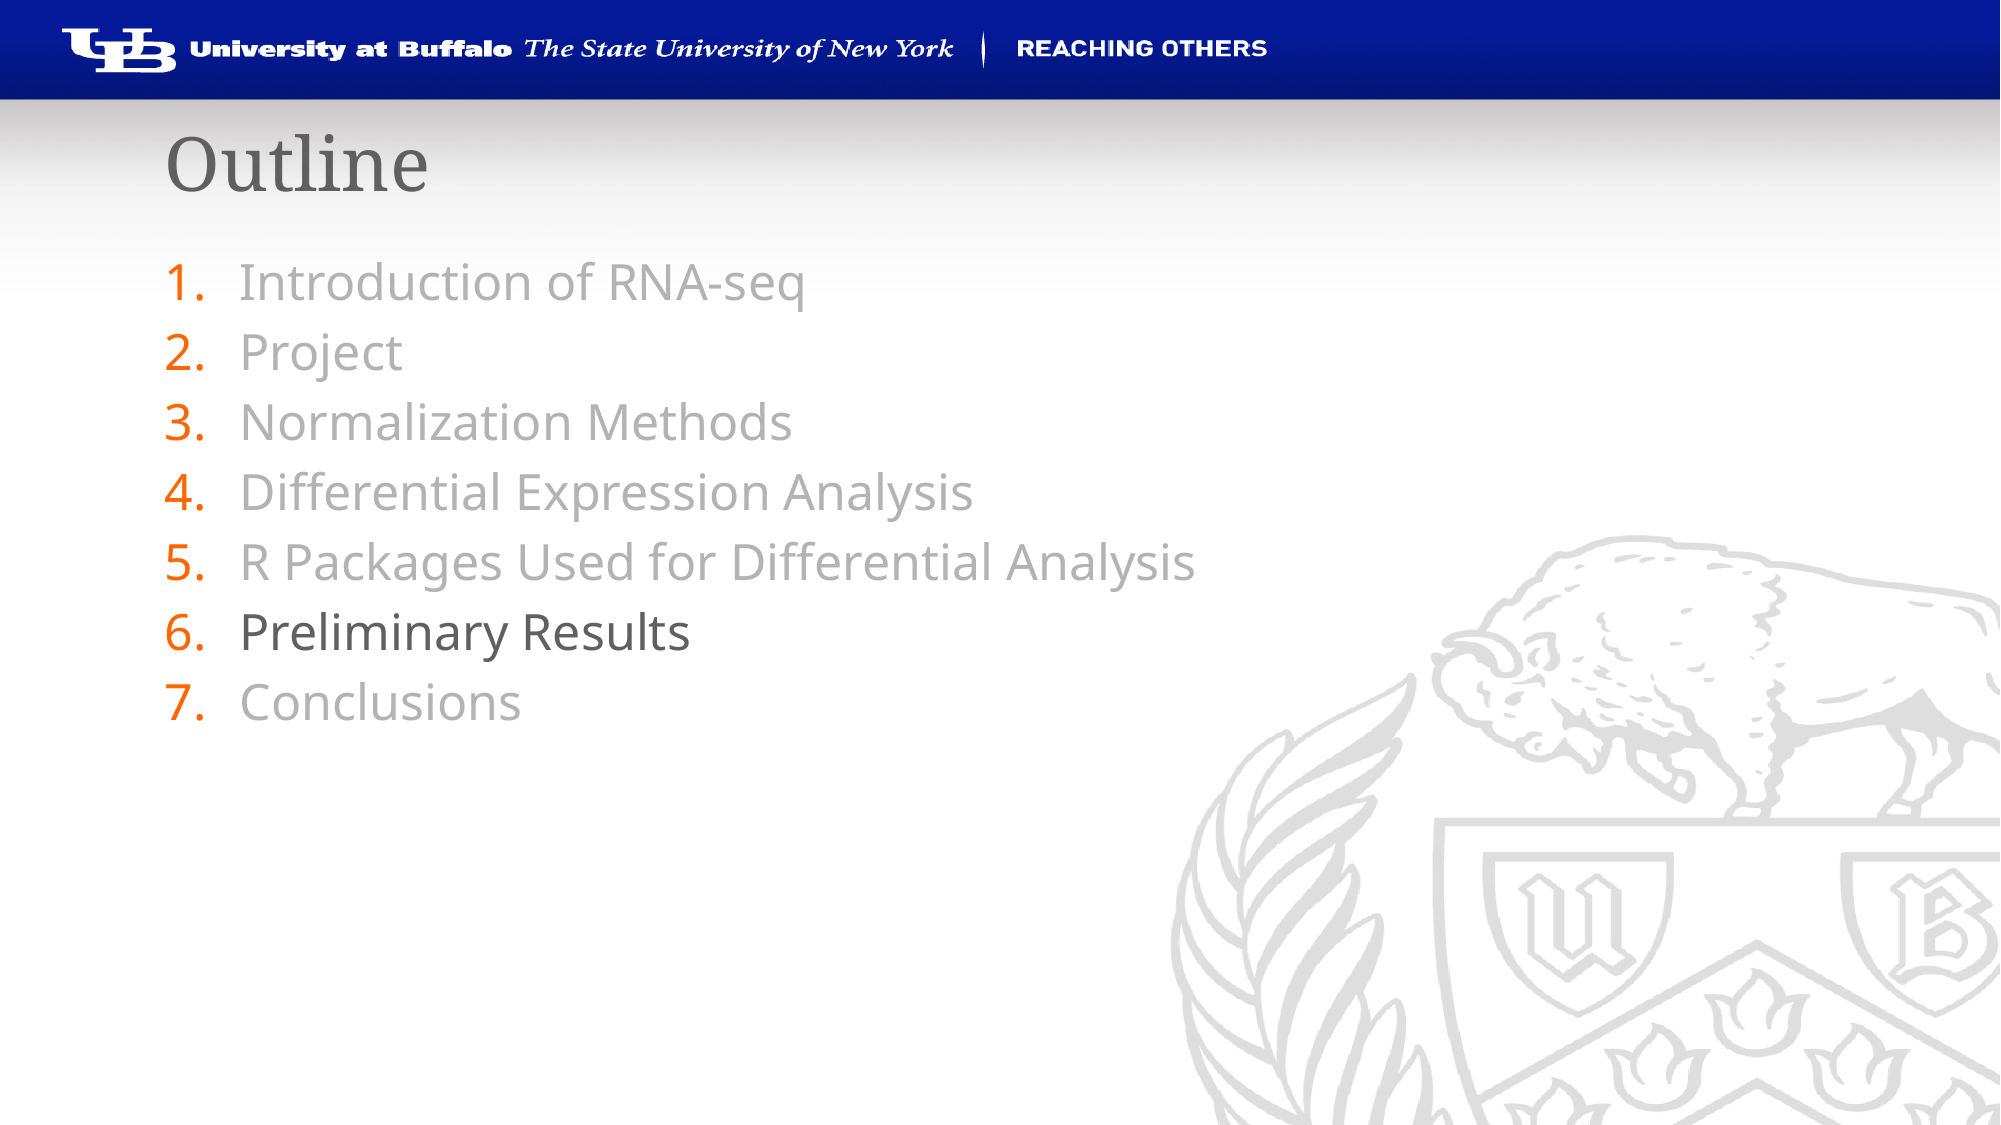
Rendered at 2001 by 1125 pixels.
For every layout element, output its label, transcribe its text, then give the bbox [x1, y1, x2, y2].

text_box [150, 242, 1850, 806]
picture [0, 0, 2000, 1125]
title Outline [150, 109, 1850, 242]
